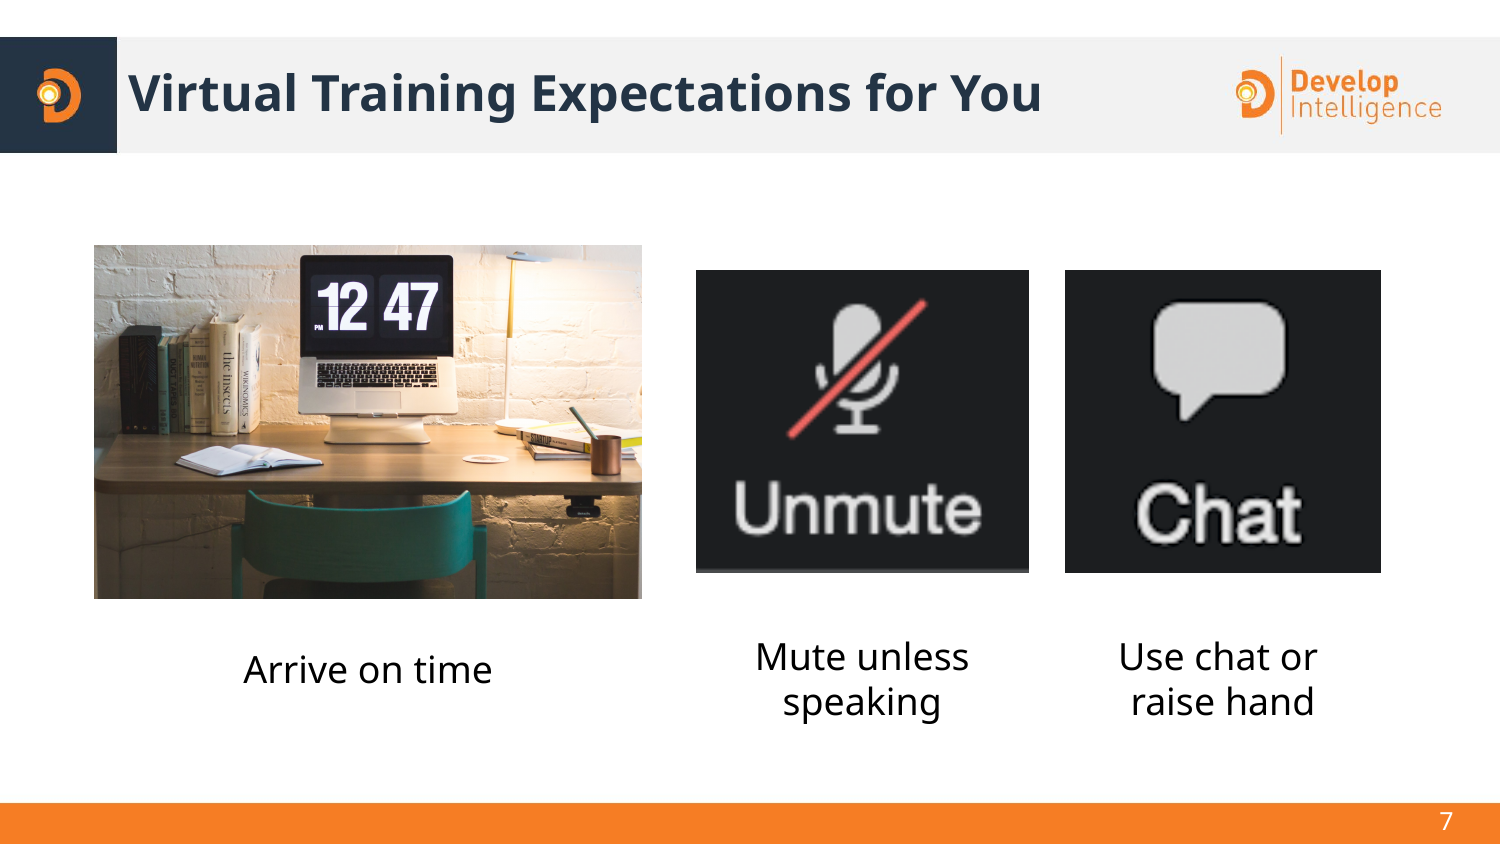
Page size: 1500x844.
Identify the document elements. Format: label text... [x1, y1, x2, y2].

text_box Arrive on time [202, 635, 534, 728]
text_box Mute unless speaking [696, 621, 1029, 714]
picture [0, 0, 1500, 844]
slide_number 7 [1395, 804, 1498, 841]
text_box Use chat or raise hand [1074, 621, 1372, 741]
title Virtual Training Expectations for You [117, 39, 1499, 152]
